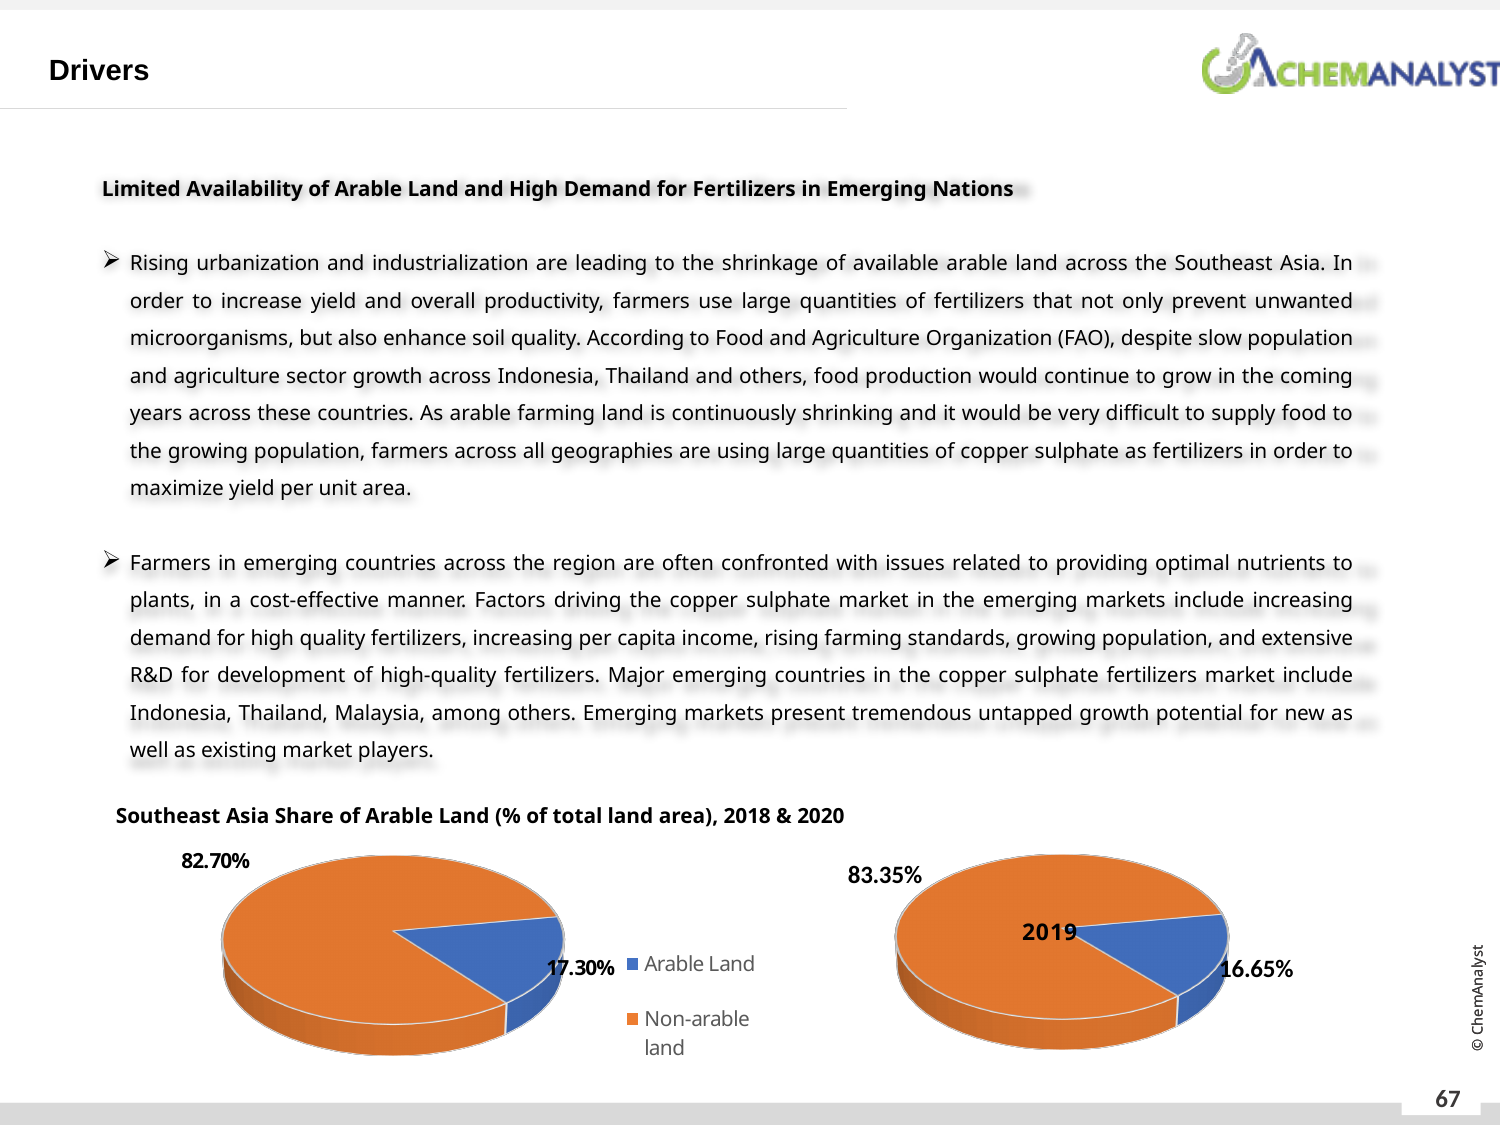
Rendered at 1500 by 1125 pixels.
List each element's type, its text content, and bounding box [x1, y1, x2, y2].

chart [101, 821, 1447, 1116]
picture [1202, 33, 1500, 94]
text_box Limited Availability of Arable Land and High Demand for Fertilizers in Emerging Nations Rising urbanization and industrialization are leading to the shrinkage of available arable land across the Southeast Asia. In order to increase yield and overall productivity, farmers use large quantities of fertilizers that not only prevent unwanted microorganisms, but also enhance soil quality. According to Food and Agriculture Organization (FAO), despite slow population and agriculture sector growth across Indonesia, Thailand and others, food production would continue to grow in the coming years across these countries. As arable farming land is continuously shrinking and it would be very difficult to supply food to the growing population, farmers across all geographies are using large quantities of copper sulphate as fertilizers in order to maximize yield per unit area. Farmers in emerging countries across the region are often confronted with issues related to providing optimal nutrients to plants, in a cost-effective manner. Factors driving the copper sulphate market in the emerging markets include increasing demand for high quality fertilizers, increasing per capita income, rising farming standards, growing population, and extensive R&D for development of high-quality fertilizers. Major emerging countries in the copper sulphate fertilizers market include Indonesia, Thailand, Malaysia, among others. Emerging markets present tremendous untapped growth potential for new as well as existing market players. [86, 155, 1369, 1081]
text_box Southeast Asia Share of Arable Land (% of total land area), 2018 & 2020 [101, 782, 1425, 835]
text_box Drivers [33, 43, 1498, 94]
